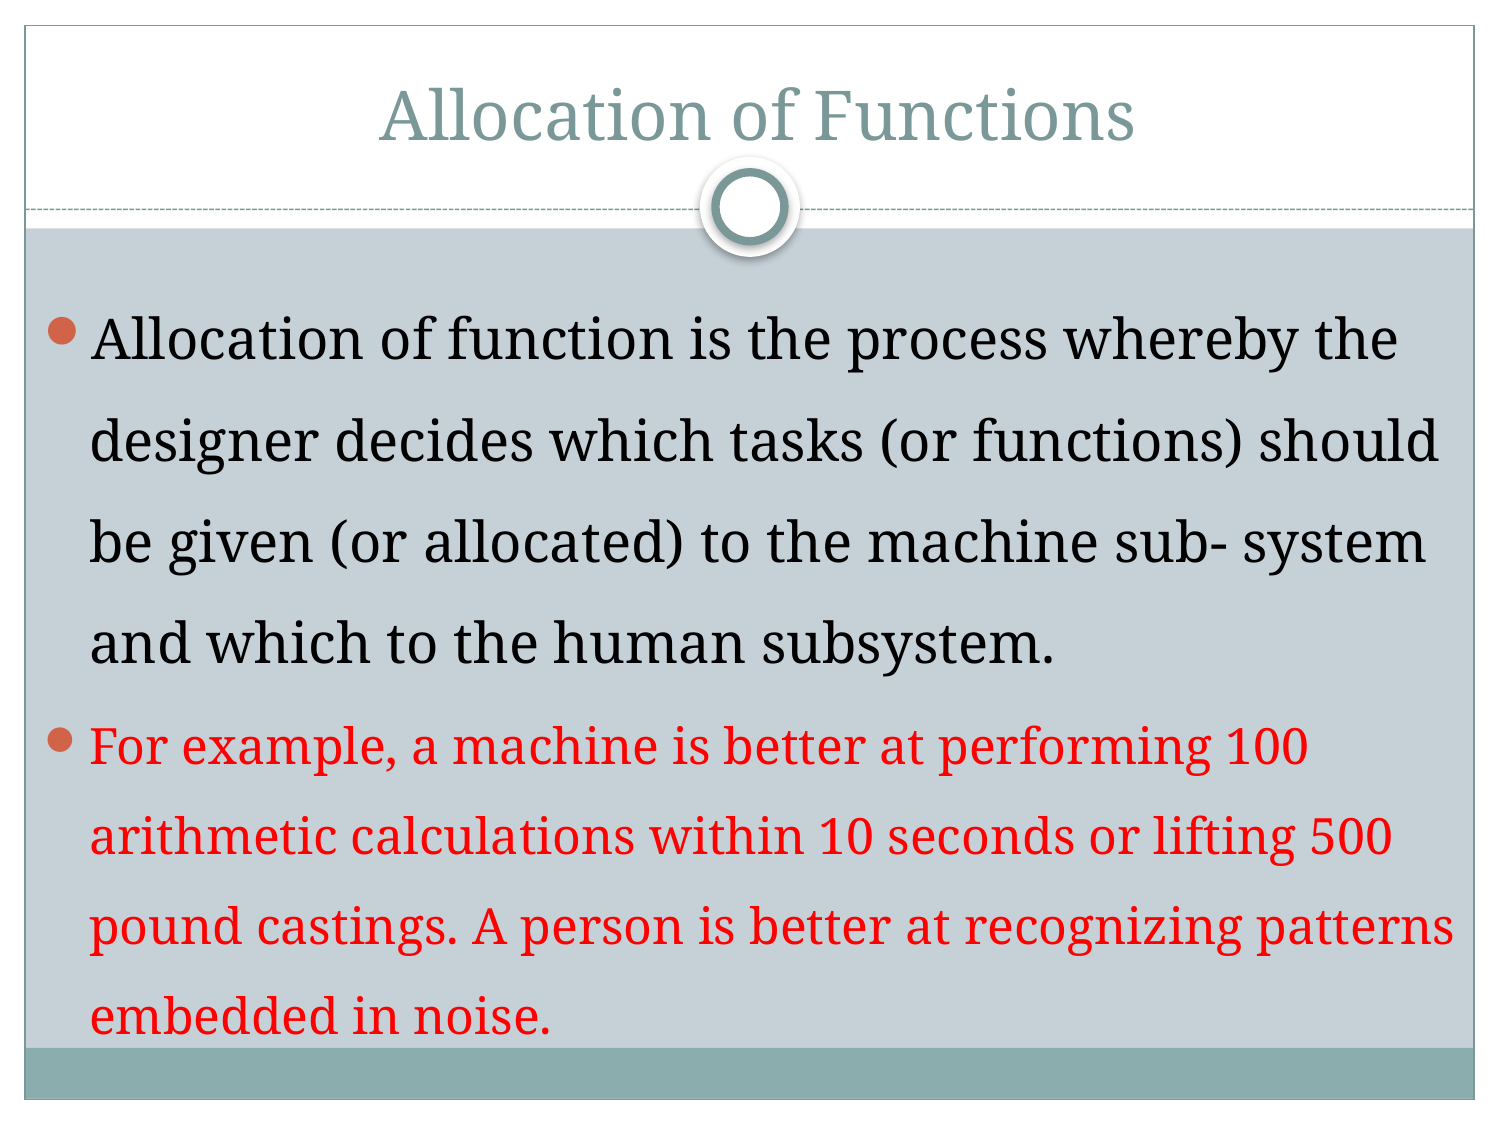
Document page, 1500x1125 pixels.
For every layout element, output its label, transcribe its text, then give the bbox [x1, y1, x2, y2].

title Allocation of Functions [49, 37, 1450, 162]
list Allocation of function is the process whereby the designer decides which tasks (or functions) should be given (or allocated) to the machine sub- system and which to the human subsystem. For example, a machine is better at performing 100 arithmetic calculations within 10 seconds or lifting 500 pound castings. A person is better at recognizing patterns embedded in noise. [29, 262, 1500, 1094]
